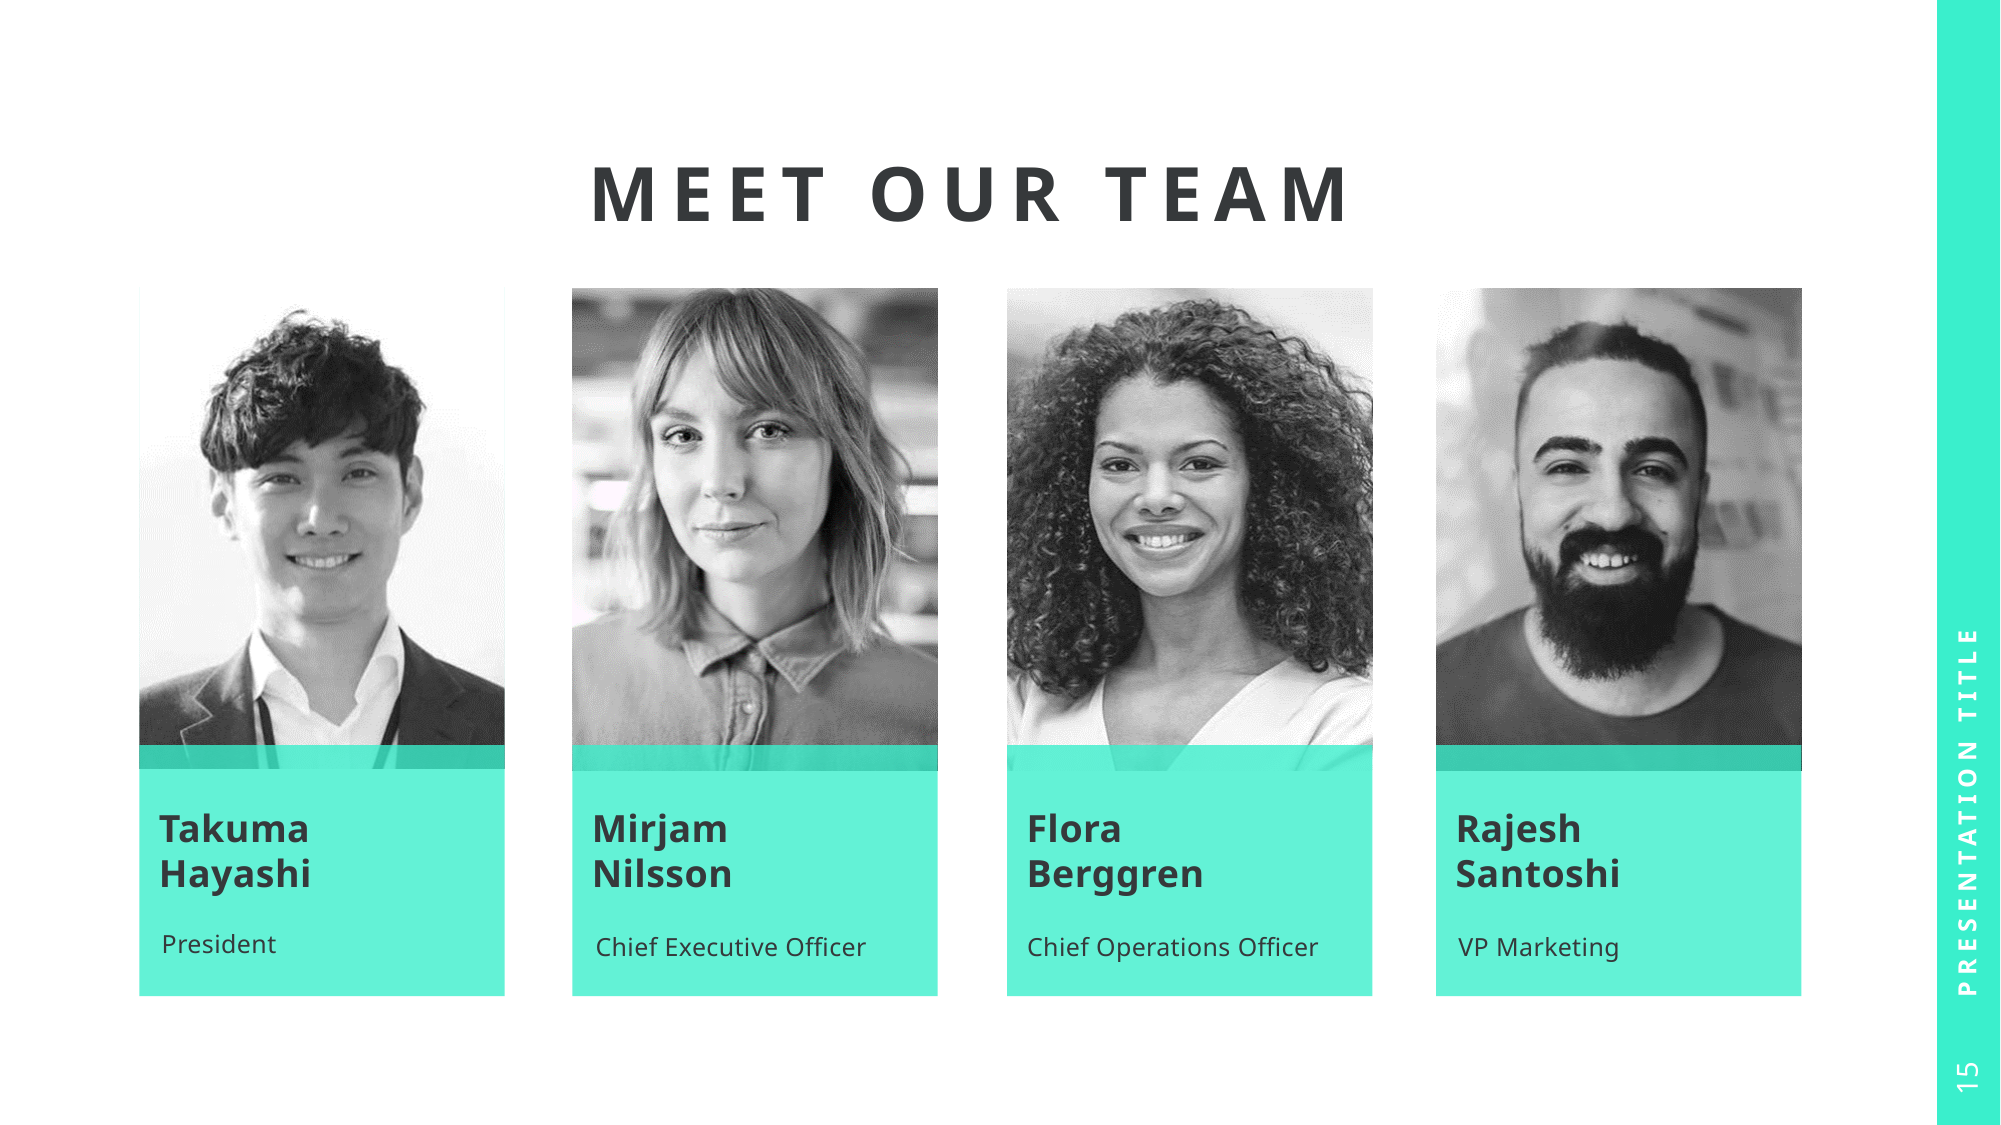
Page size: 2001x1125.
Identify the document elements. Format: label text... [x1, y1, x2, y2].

list President [161, 913, 481, 971]
list VP Marketing [1458, 916, 1778, 974]
picture [1007, 288, 1373, 771]
slide_number 15 [1937, 1032, 2000, 1125]
footer Presentation Title [1937, 0, 2000, 1032]
list Mirjam Nilsson [572, 771, 938, 997]
title MEET OUR TEAM [139, 143, 1800, 251]
list Flora Berggren [1007, 771, 1373, 997]
list Takuma Hayashi [139, 769, 505, 997]
list Chief Operations Officer [1027, 916, 1346, 974]
picture [1436, 288, 1802, 771]
picture [572, 288, 938, 771]
list Rajesh Santoshi [1436, 771, 1802, 997]
picture [139, 286, 505, 769]
list Chief Executive Officer [595, 916, 915, 974]
